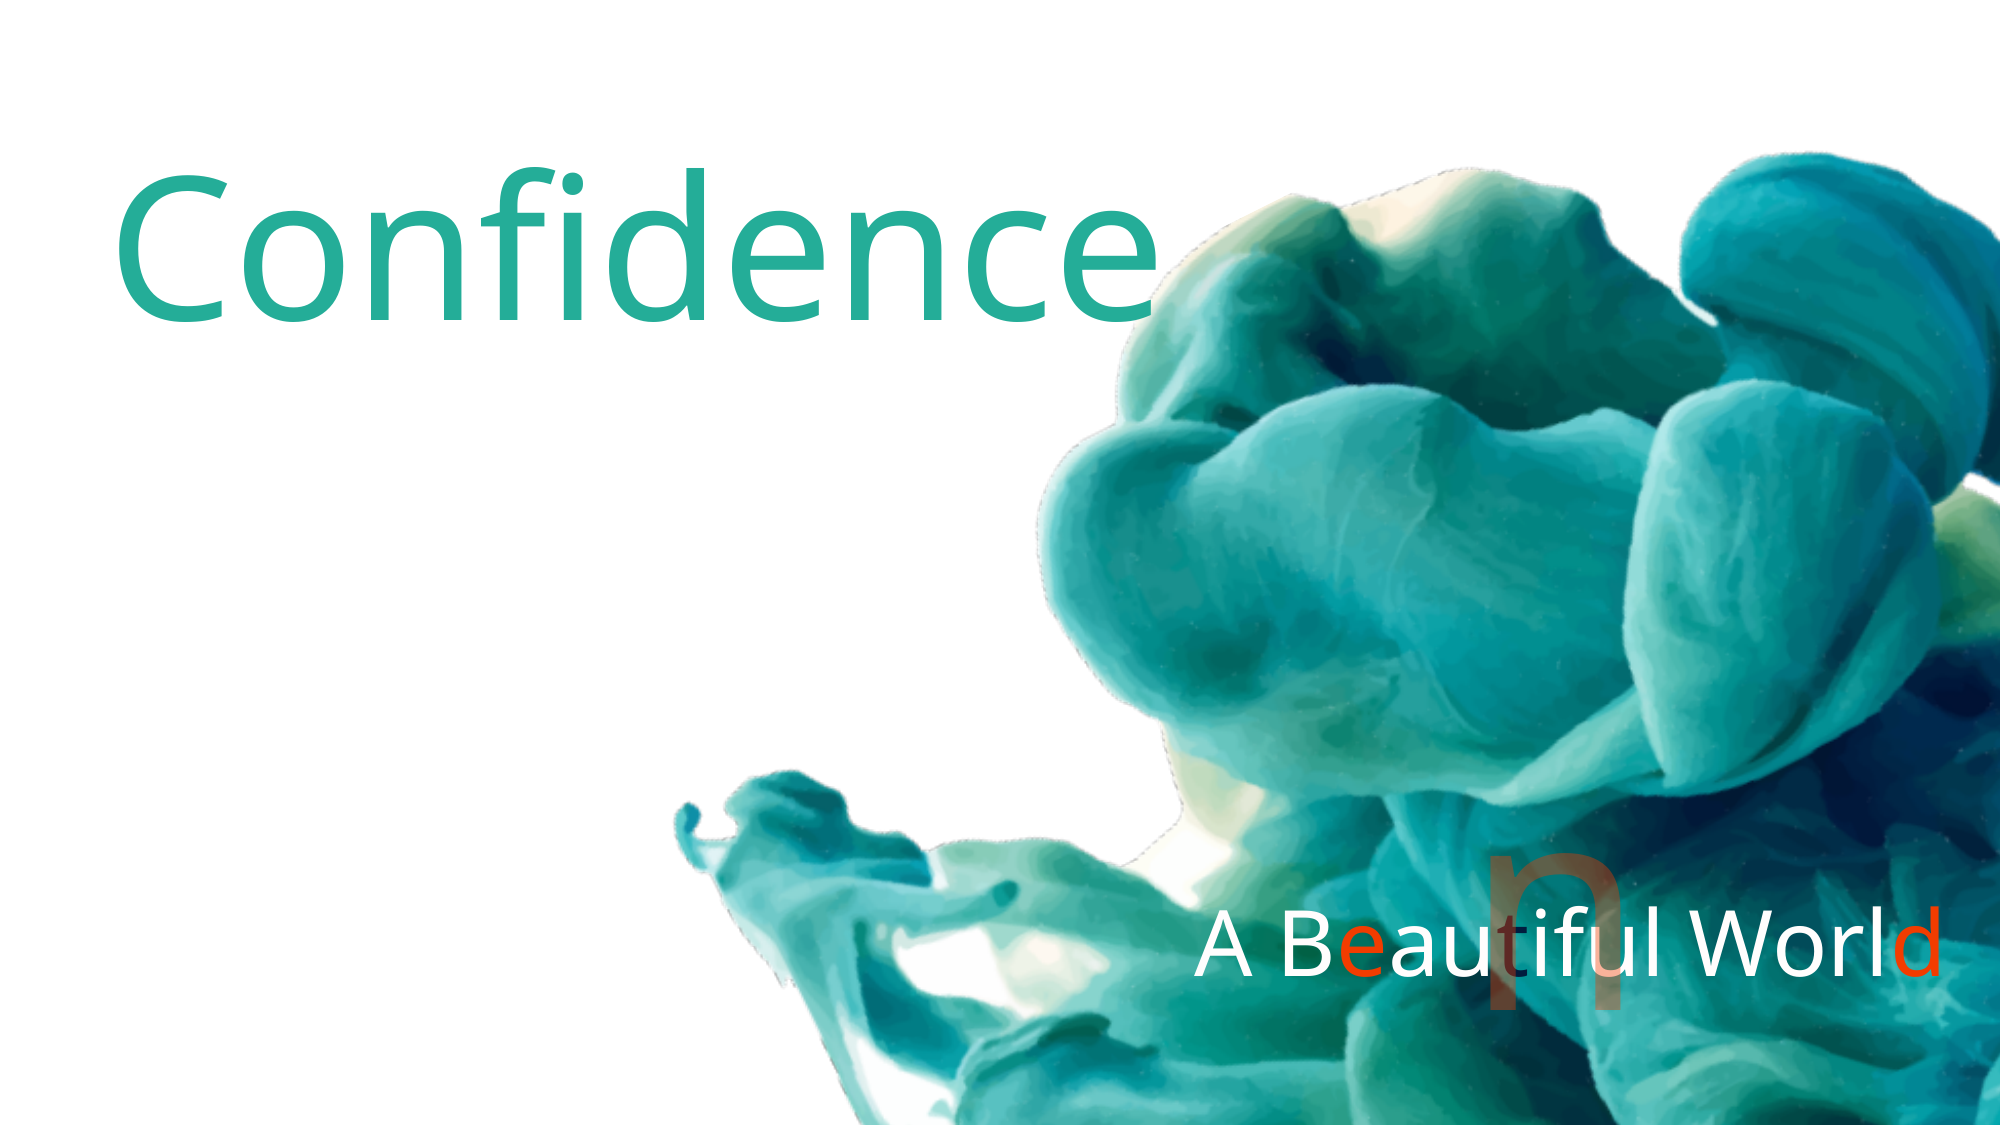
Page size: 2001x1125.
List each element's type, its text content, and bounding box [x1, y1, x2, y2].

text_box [1173, 715, 1969, 1079]
text_box Confidence [92, 113, 1182, 369]
